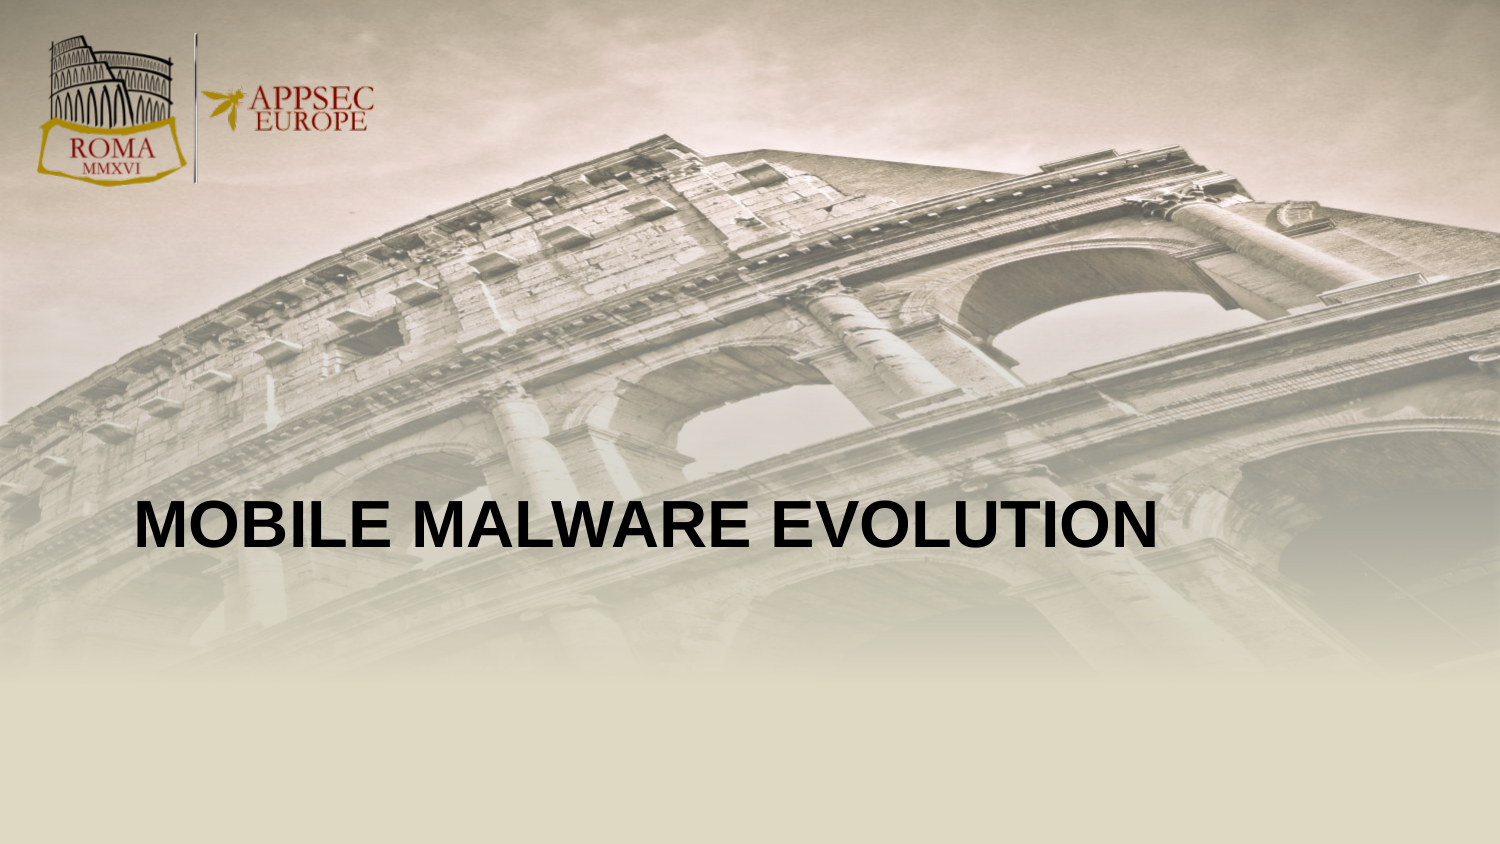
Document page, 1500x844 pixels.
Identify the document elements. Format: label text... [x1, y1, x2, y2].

text_box [0, 204, 1500, 844]
picture [0, 0, 400, 204]
title Mobile Malware Evolution [118, 473, 1394, 596]
